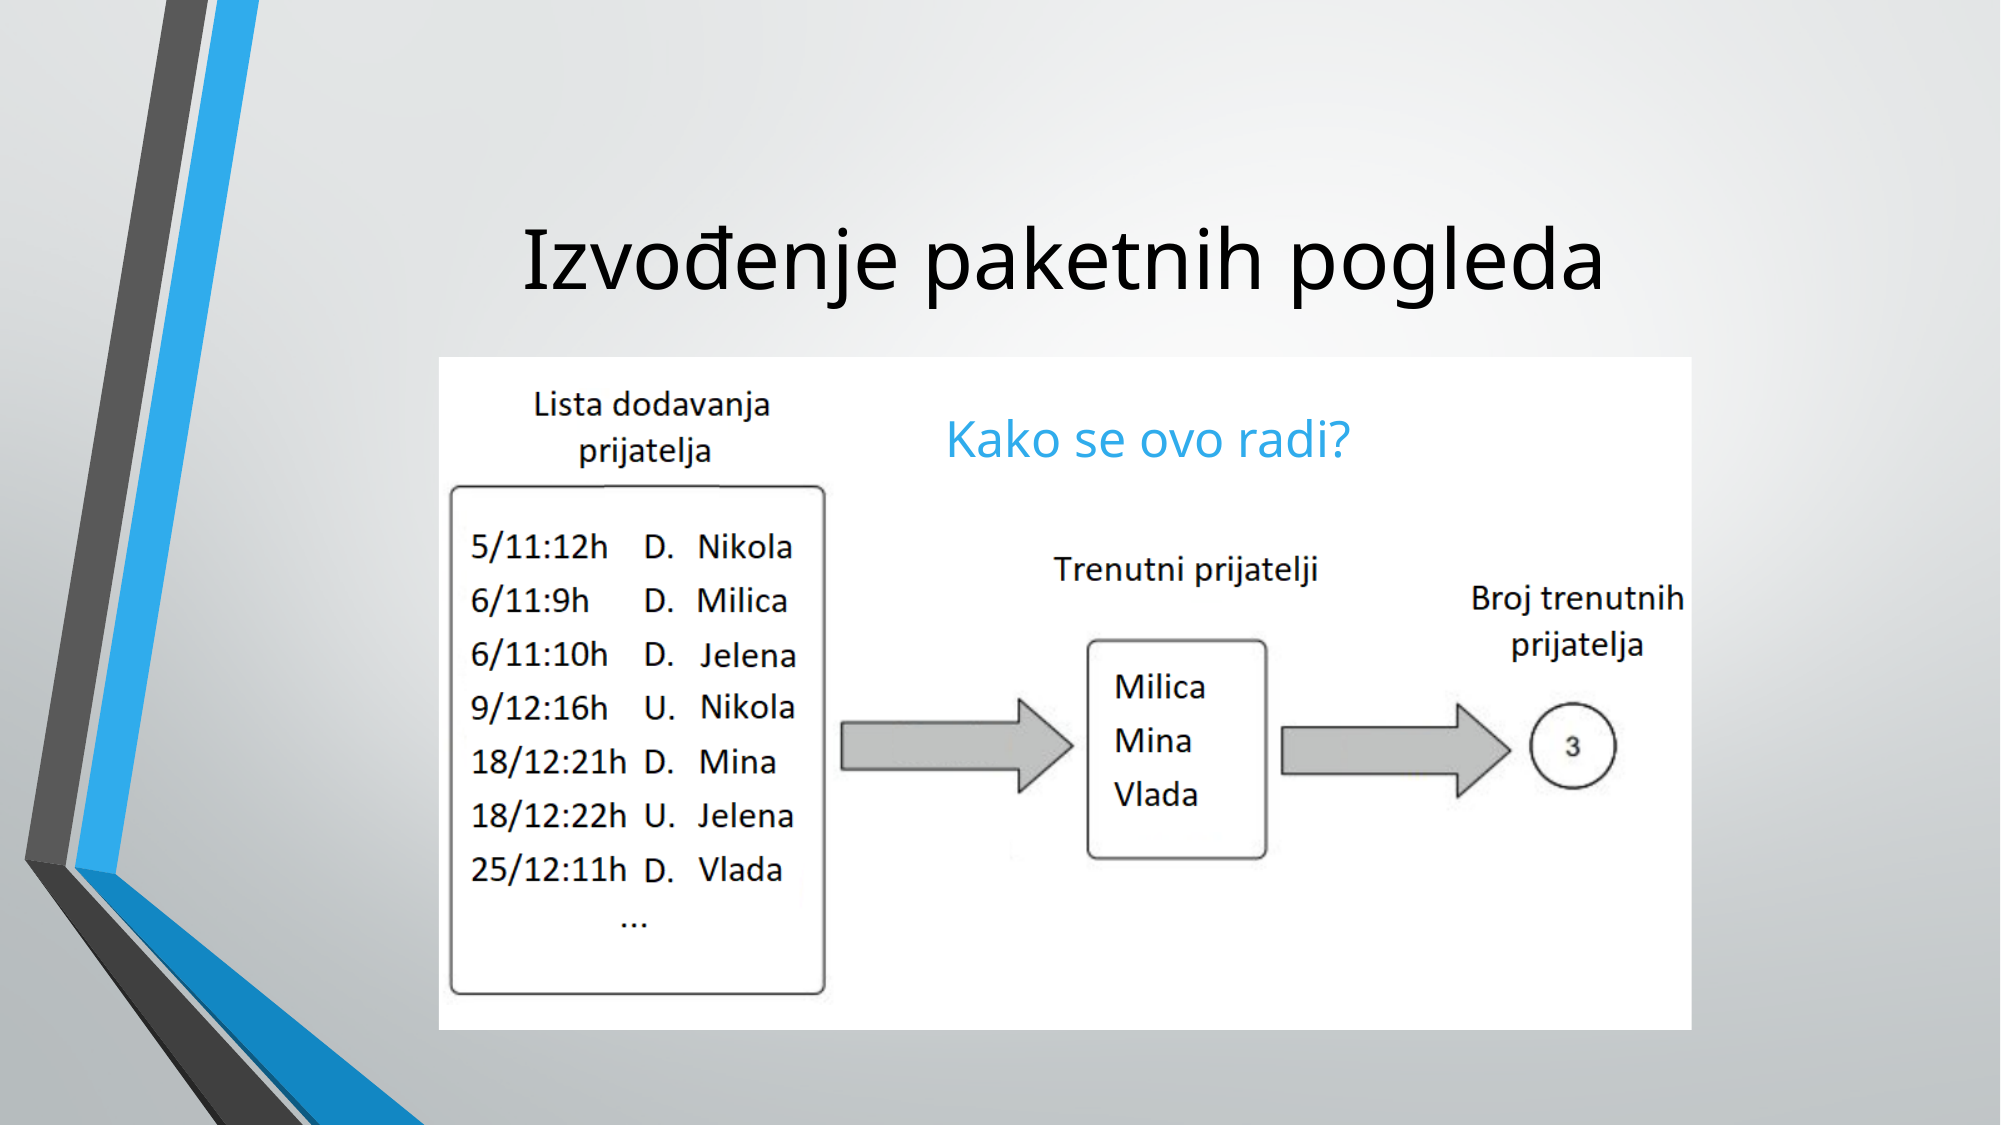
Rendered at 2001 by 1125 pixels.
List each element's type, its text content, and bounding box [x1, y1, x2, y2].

title Izvođenje paketnih pogleda [243, 112, 1887, 400]
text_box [438, 357, 1692, 1031]
